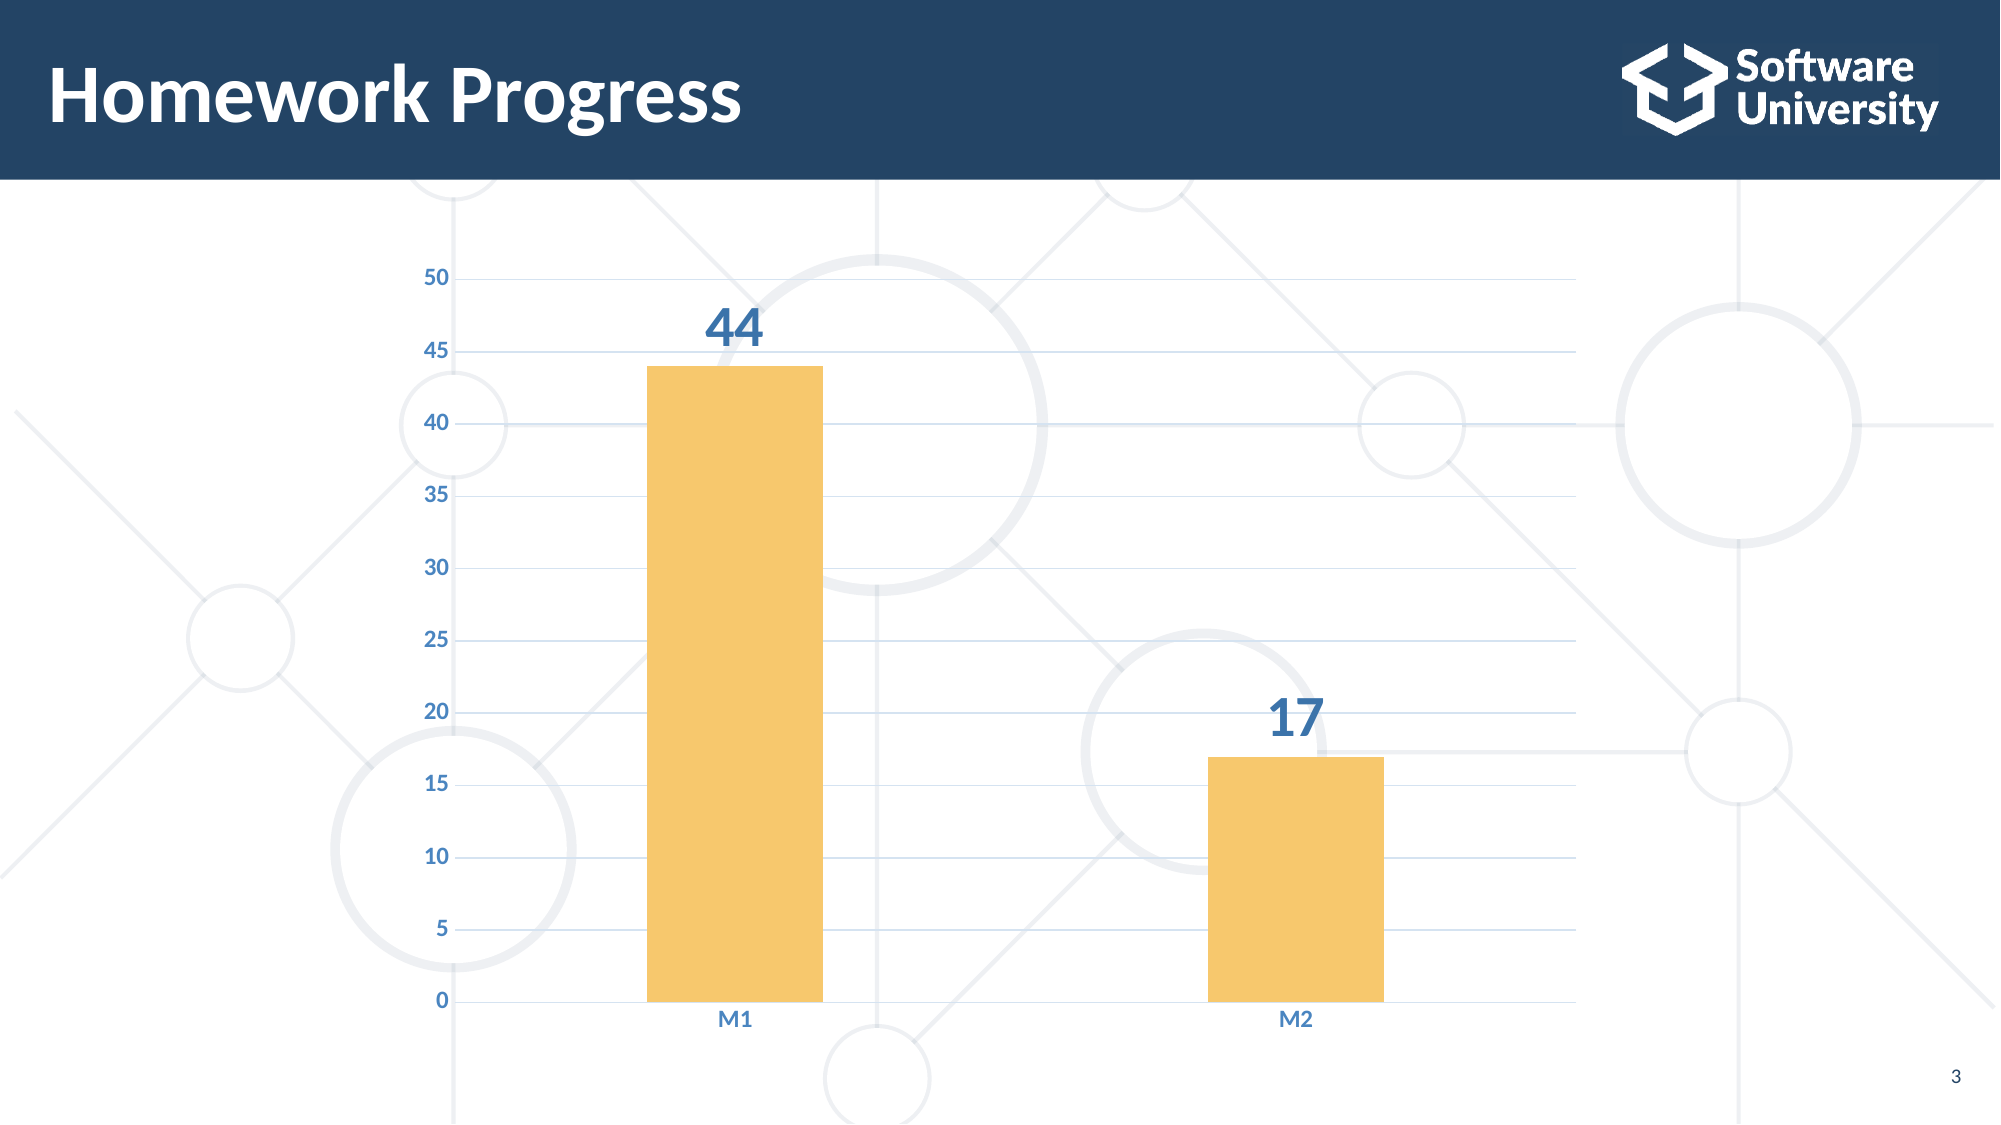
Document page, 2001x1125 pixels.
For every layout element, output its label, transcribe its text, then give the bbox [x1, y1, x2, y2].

chart [399, 250, 1601, 1050]
title Homework Progress [31, 16, 1591, 162]
picture [1622, 43, 1939, 136]
slide_number 3 [1896, 1049, 1968, 1101]
